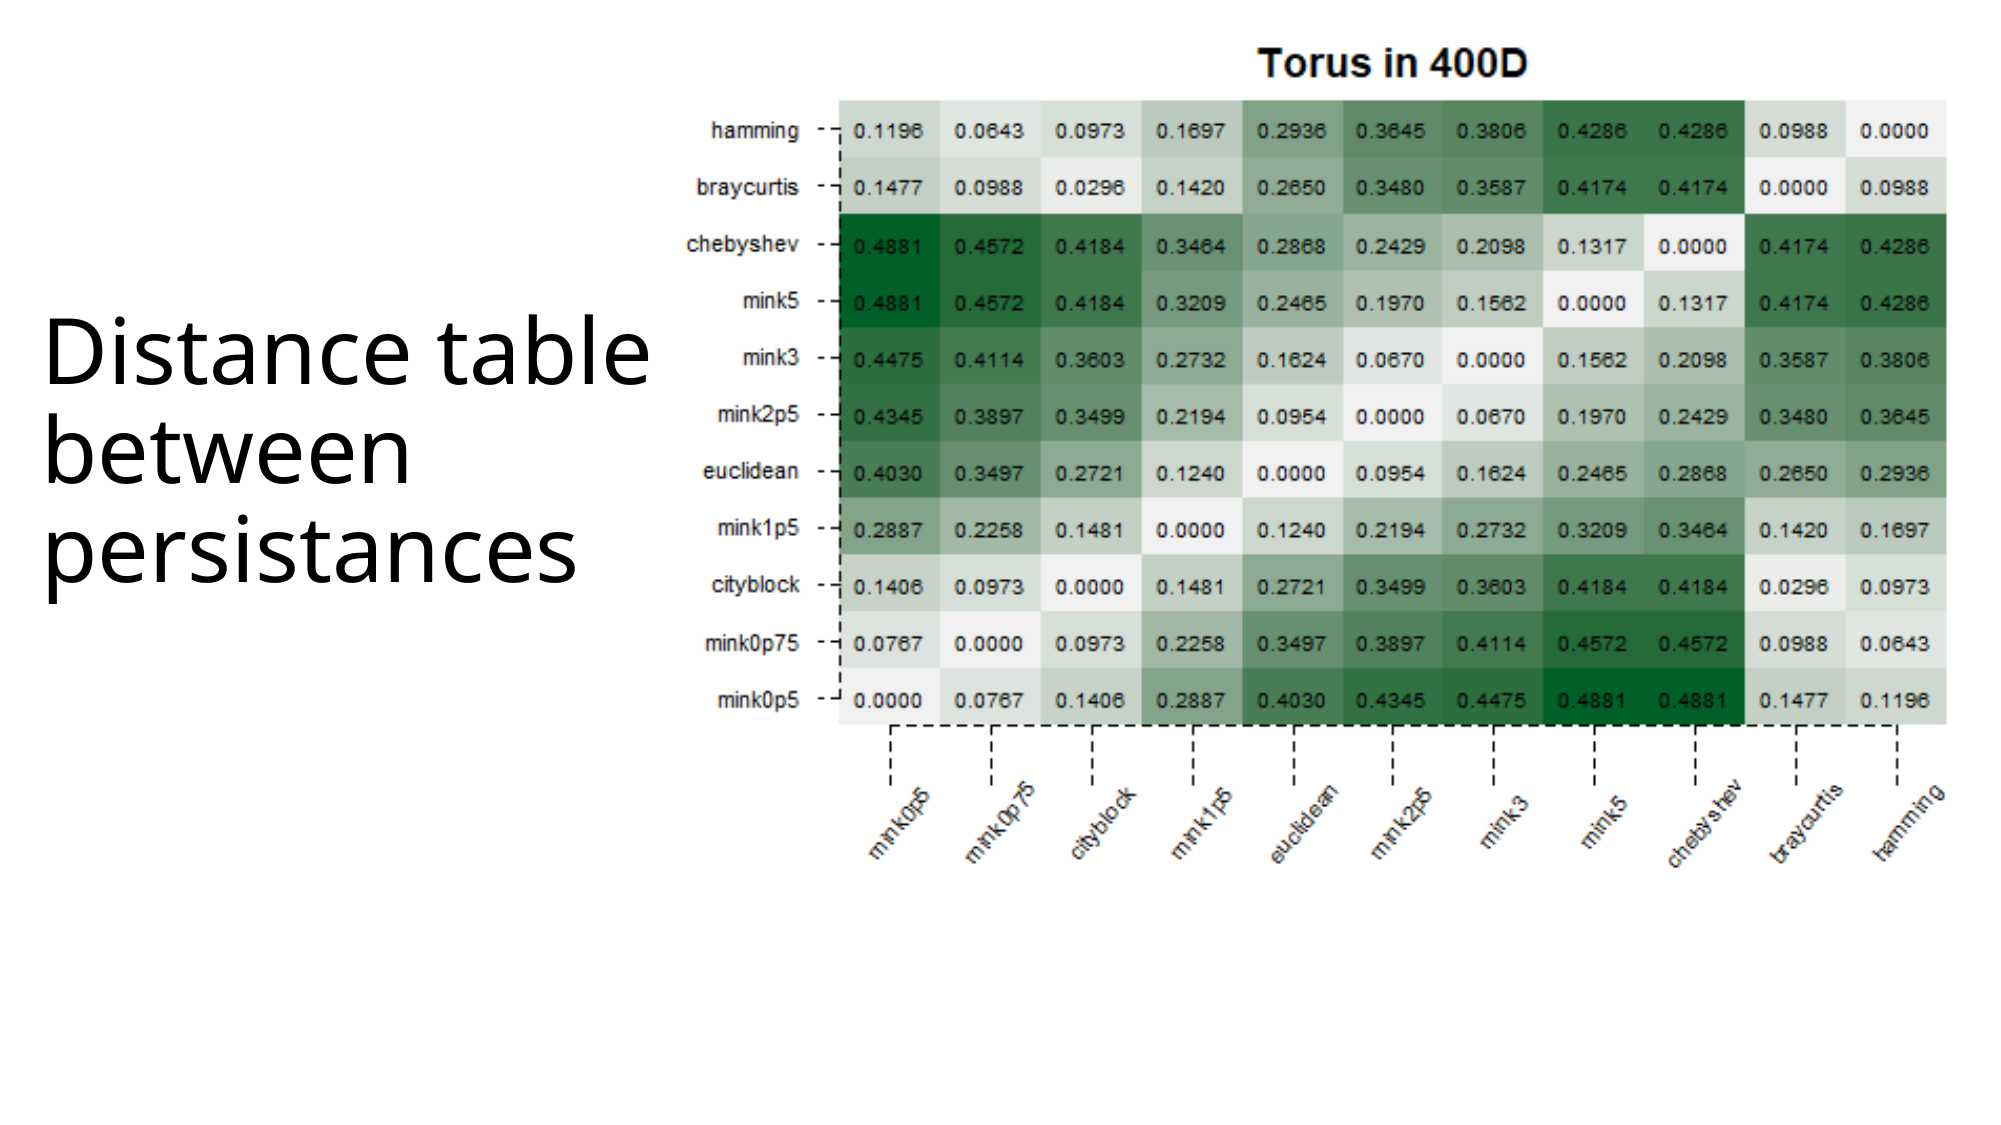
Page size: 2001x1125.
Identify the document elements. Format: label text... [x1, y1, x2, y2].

picture [678, 21, 1974, 887]
title Distance table between persistances [26, 59, 678, 849]
